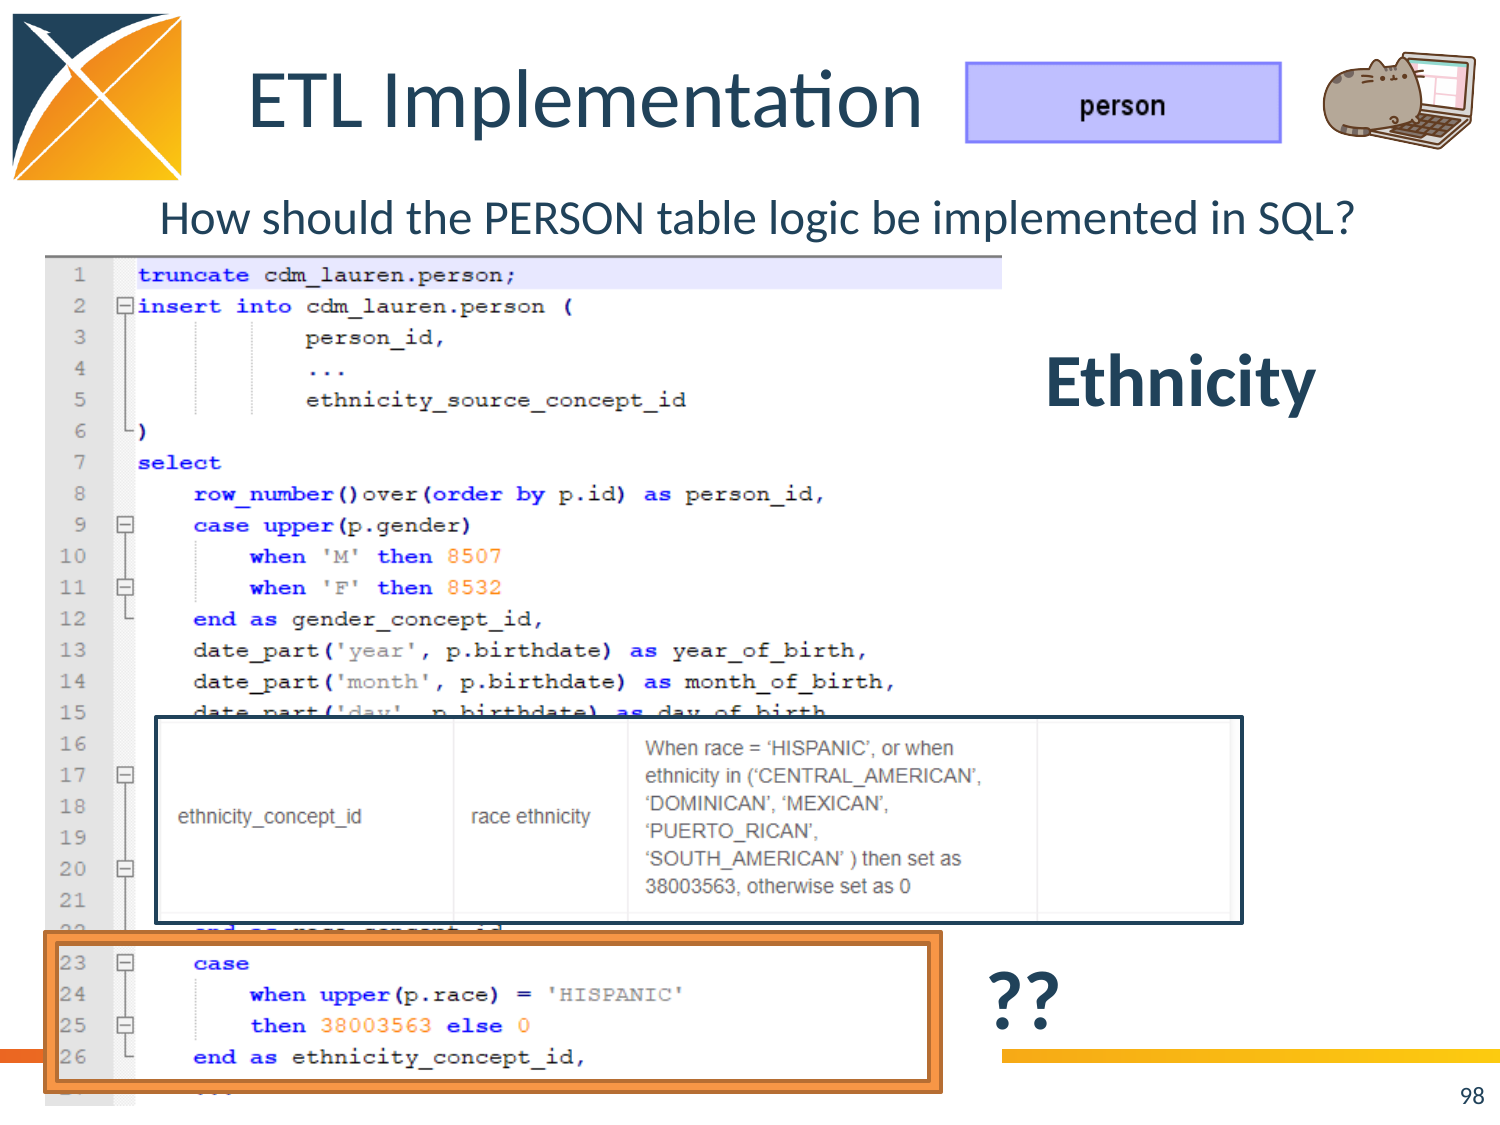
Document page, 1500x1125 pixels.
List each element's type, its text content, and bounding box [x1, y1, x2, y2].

title ETL Implementation [187, 24, 985, 163]
text_box Ethnicity [1030, 323, 1425, 434]
picture [956, 51, 1290, 151]
text_box How should the PERSON table logic be implemented in SQL? [144, 178, 1495, 252]
picture [1312, 9, 1495, 192]
text_box ?? [1005, 938, 1091, 1056]
picture [0, 0, 206, 200]
slide_number 98 [1149, 1065, 1500, 1125]
picture [45, 255, 1240, 1107]
